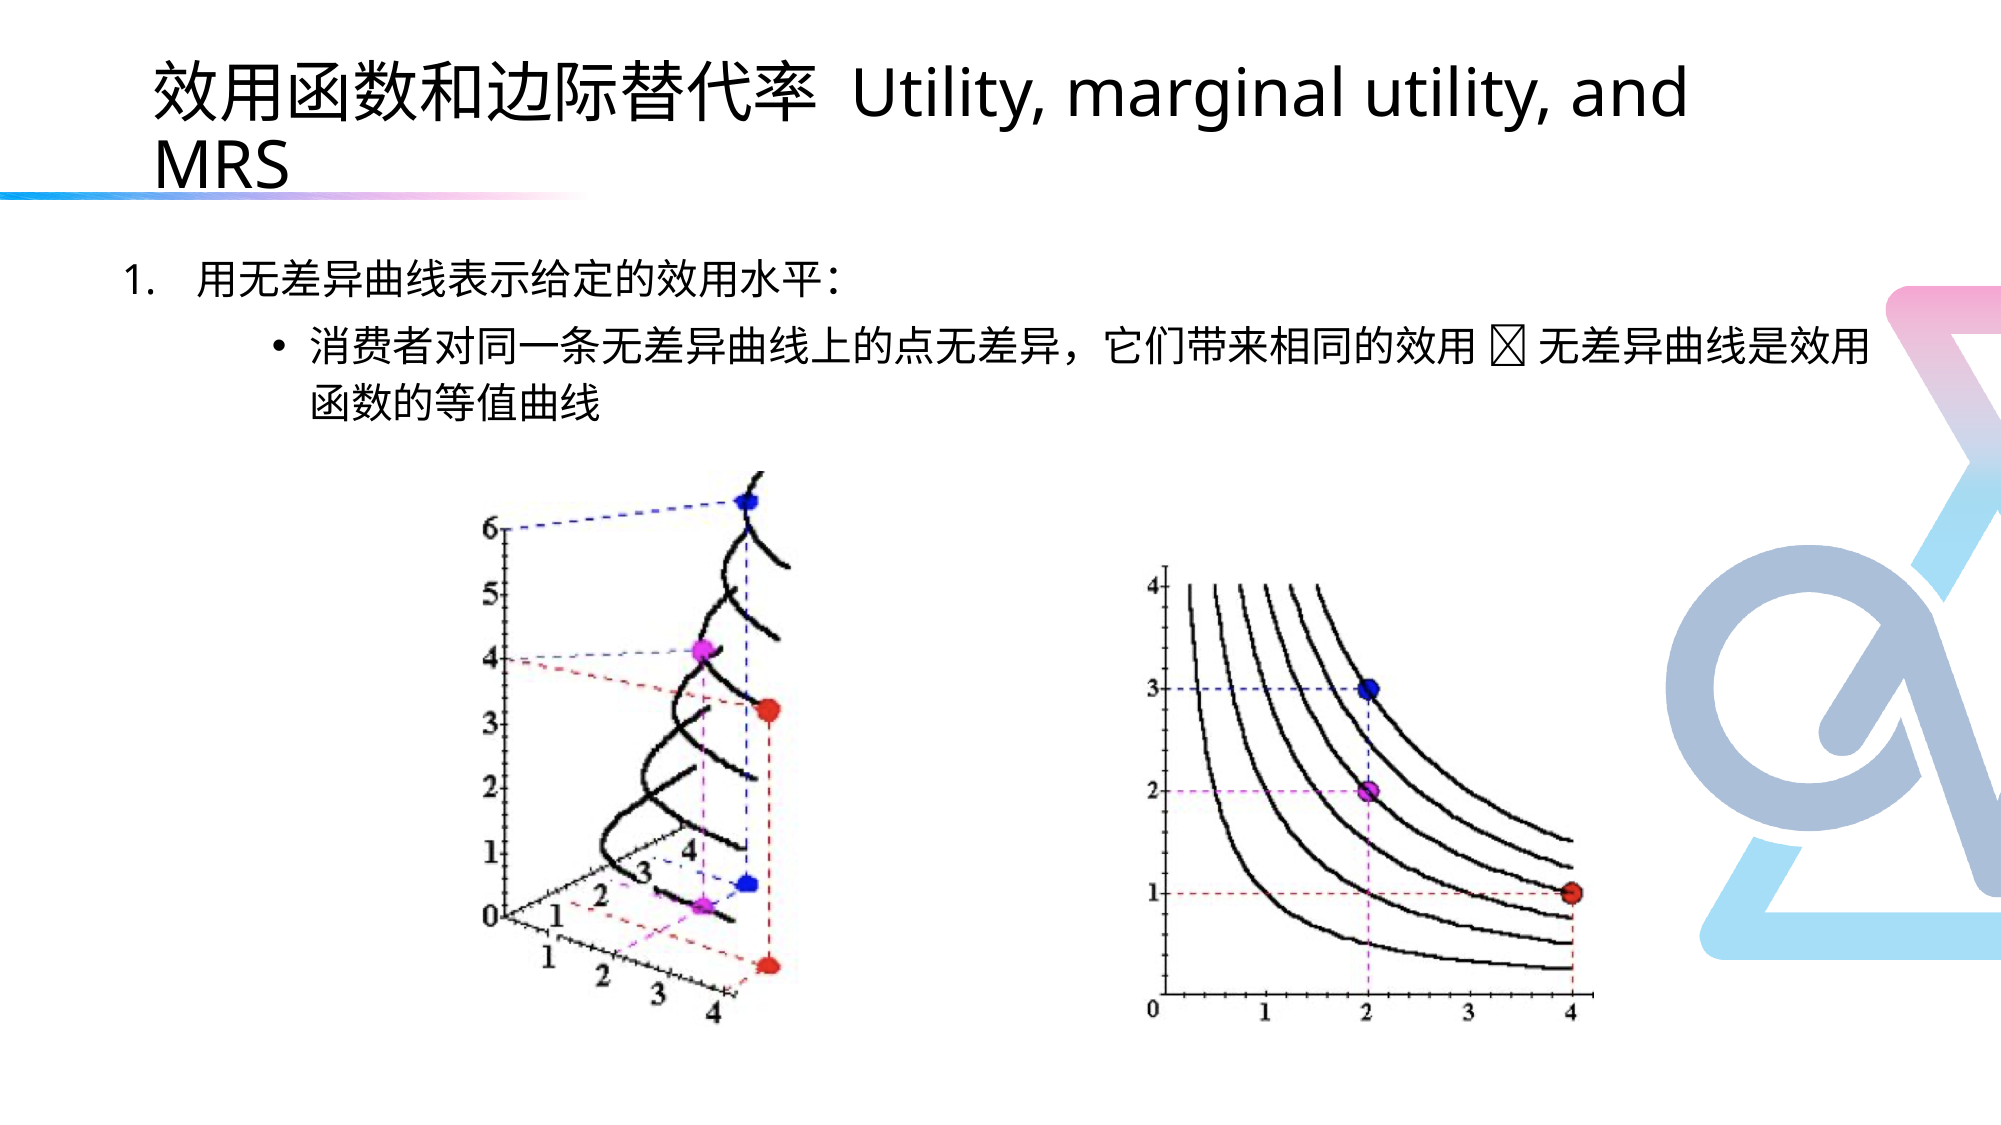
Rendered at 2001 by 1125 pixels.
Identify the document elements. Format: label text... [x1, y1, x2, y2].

picture [464, 467, 1597, 1027]
title 效用函数和边际替代率 Utility, marginal utility, and MRS [137, 46, 1863, 216]
list 用无差异曲线表示给定的效用水平： 消费者对同一条无差异曲线上的点无差异，它们带来相同的效用  无差异曲线是效用函数的等值曲线 [106, 238, 1894, 952]
text_box 复习本节 [84, 192, 114, 200]
picture [21, 192, 47, 200]
